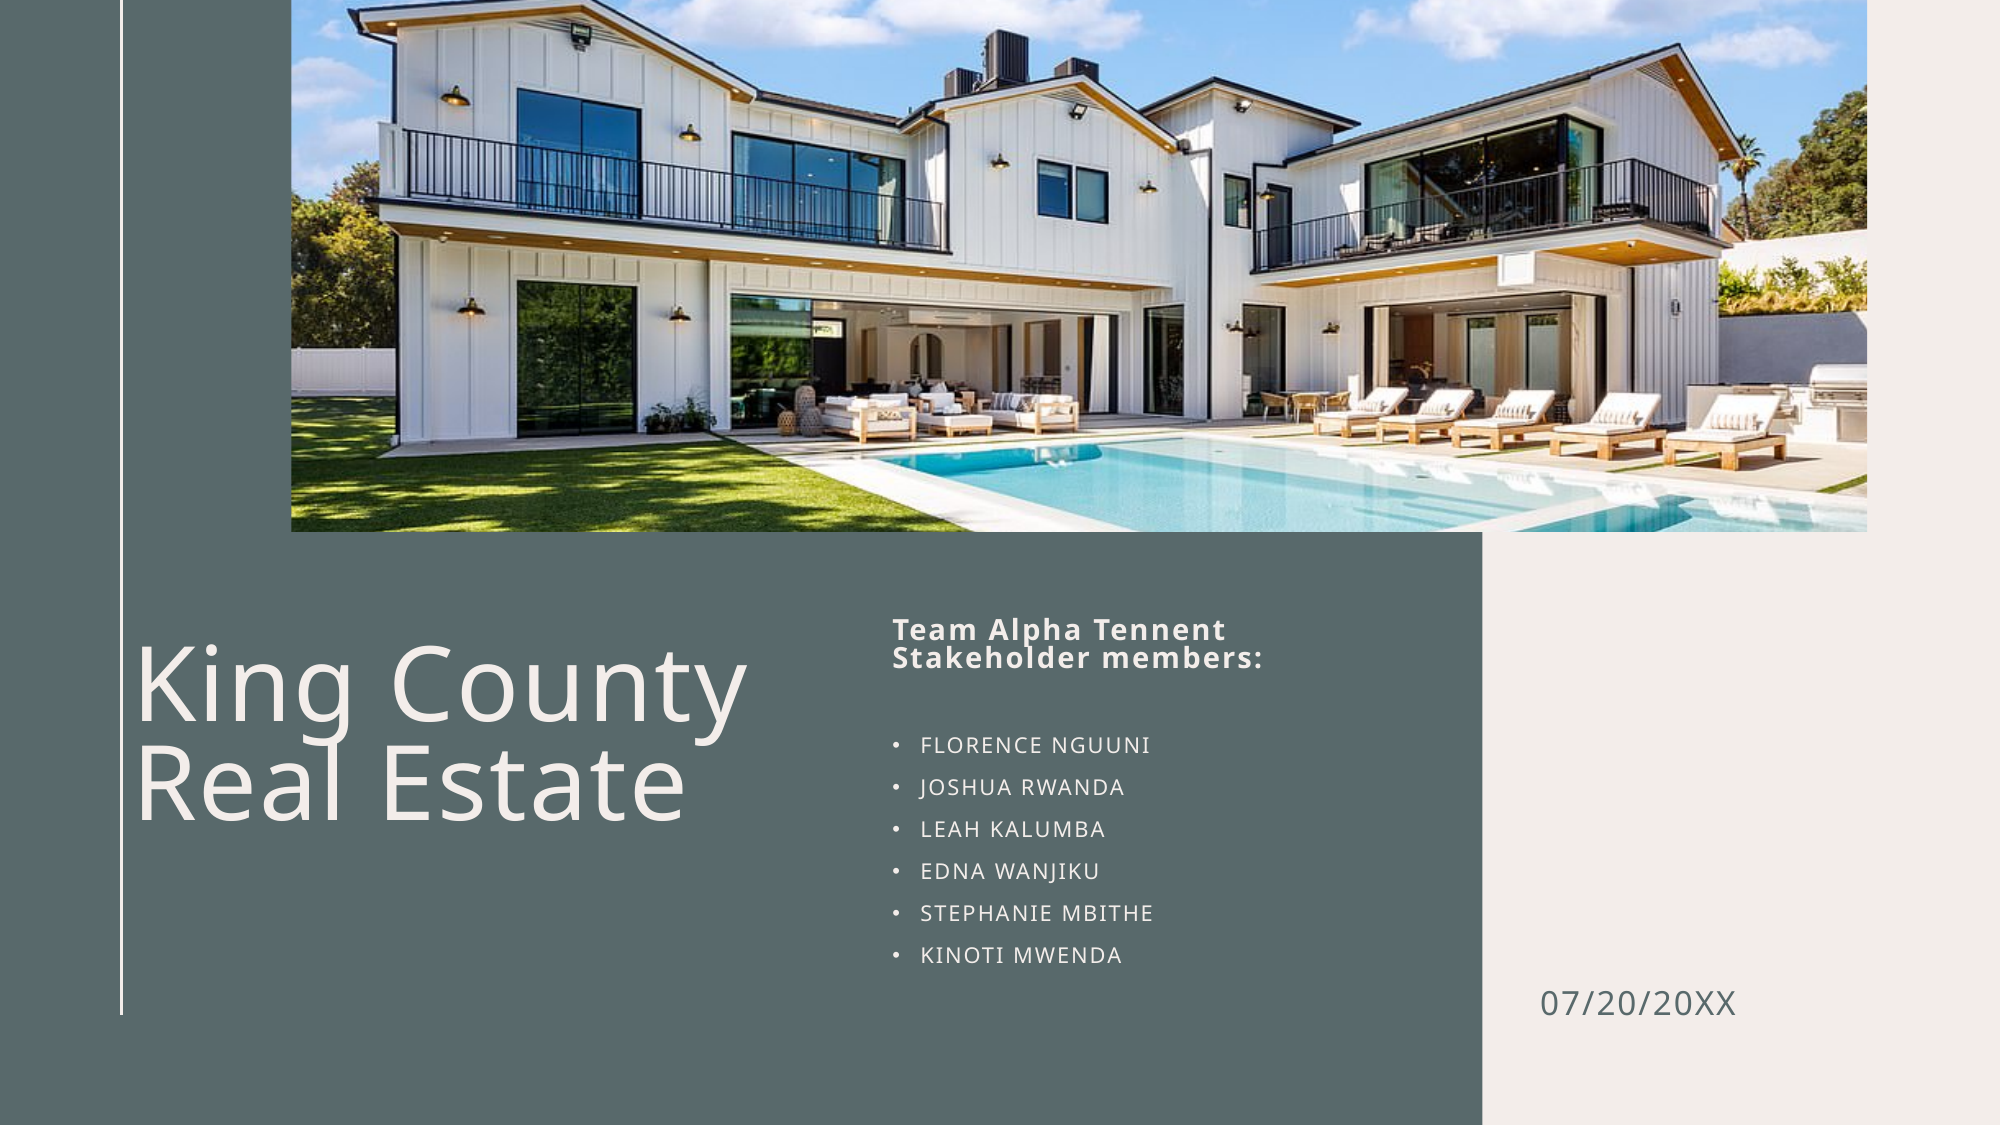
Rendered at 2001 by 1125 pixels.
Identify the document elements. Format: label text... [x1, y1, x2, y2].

list Team Alpha Tennent Stakeholder members: FLORENCE NGUUNI JOSHUA RWANDA LEAH KALUMBA EDNA WANJIKU STEPHANIE MBITHE KINOTI MWENDA [877, 562, 1281, 1125]
list 07/20/20XX [1525, 950, 1929, 1063]
title King County Real Estate [117, 610, 829, 872]
picture [291, 0, 1868, 533]
